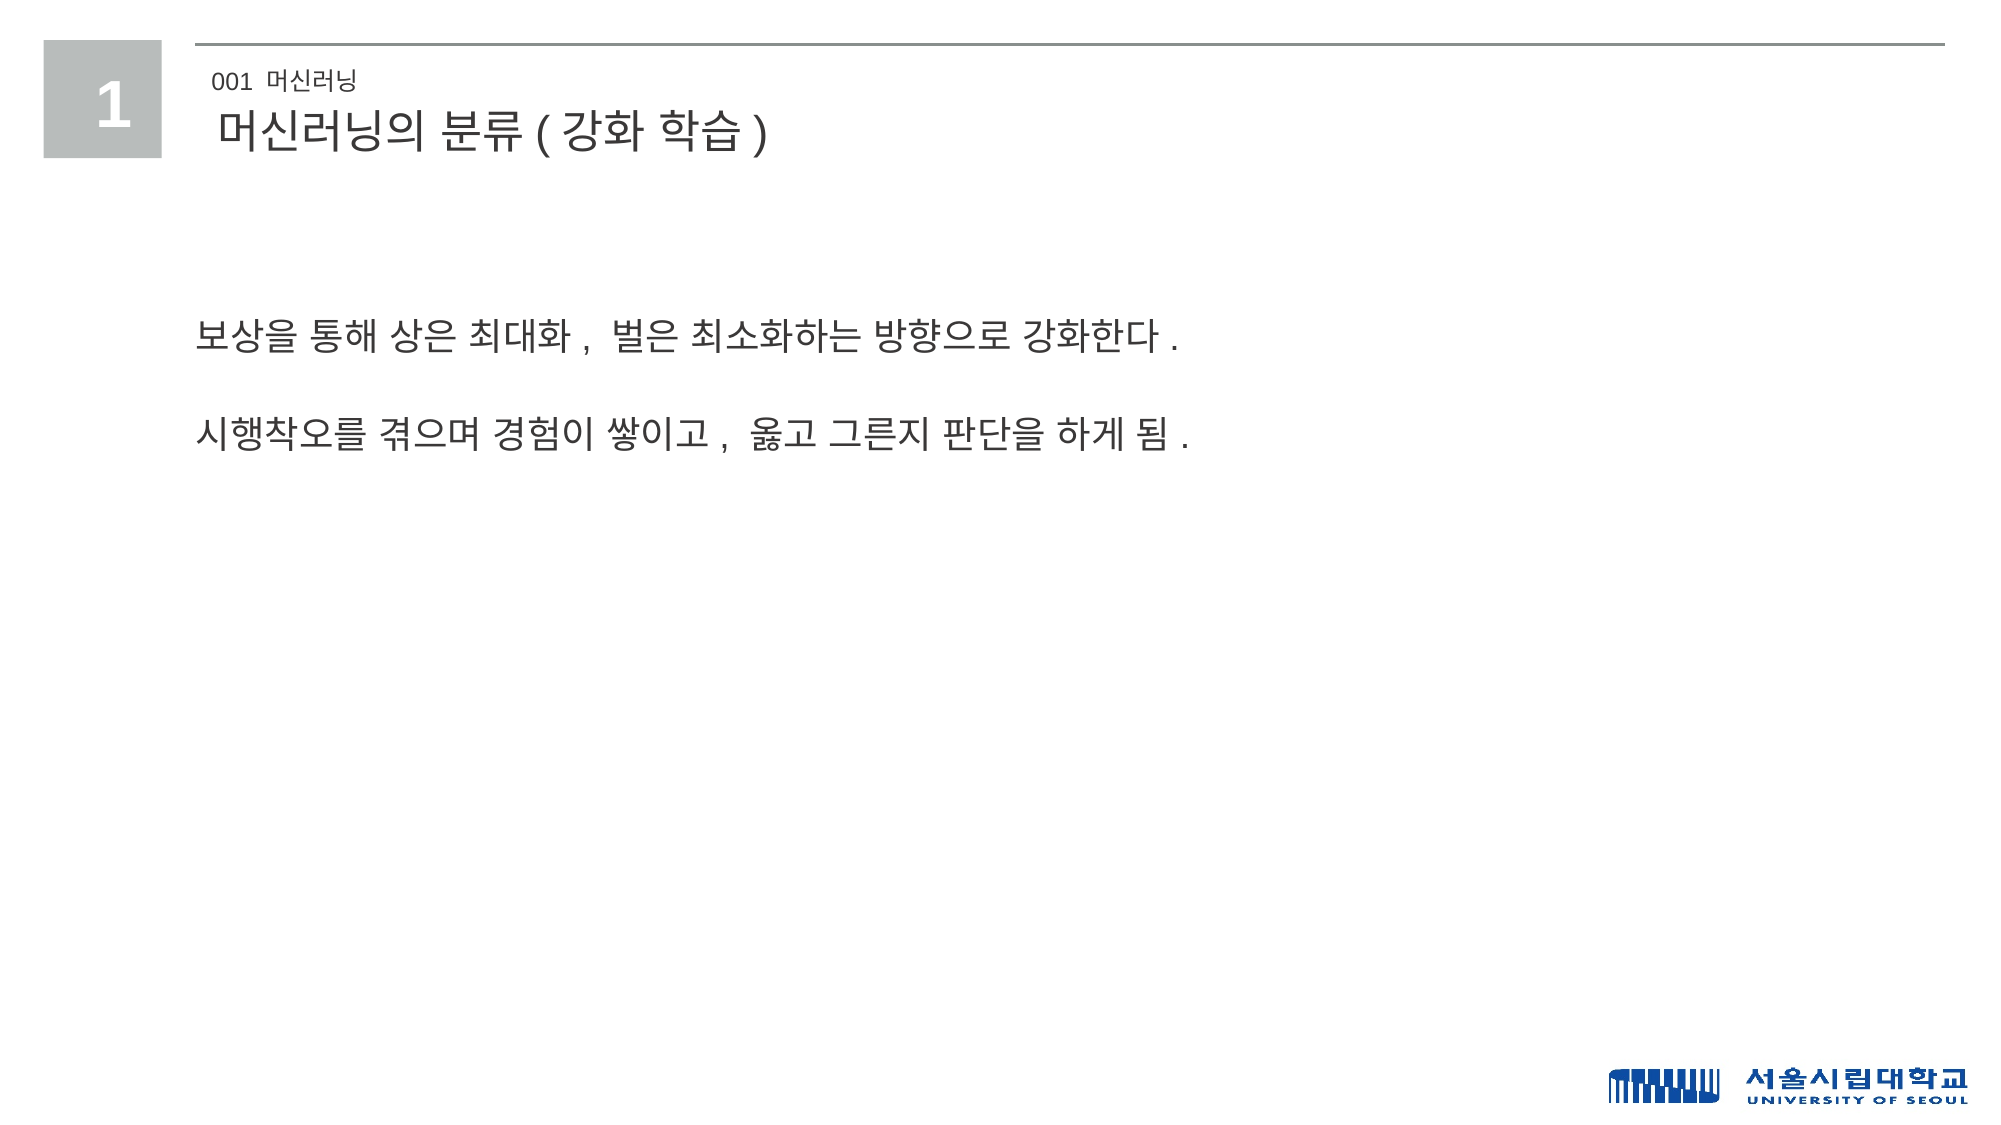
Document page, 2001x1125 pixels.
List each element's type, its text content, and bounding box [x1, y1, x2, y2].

picture [1576, 1048, 2000, 1125]
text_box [194, 57, 792, 167]
text_box [42, 39, 163, 159]
text_box 보상을 통해 상은 최대화, 벌은 최소화하는 방향으로 강화한다. [161, 305, 1908, 365]
text_box 시행착오를 겪으며 경험이 쌓이고, 옳고 그른지 판단을 하게 됨. [161, 403, 1908, 464]
text_box 1 [80, 52, 123, 148]
